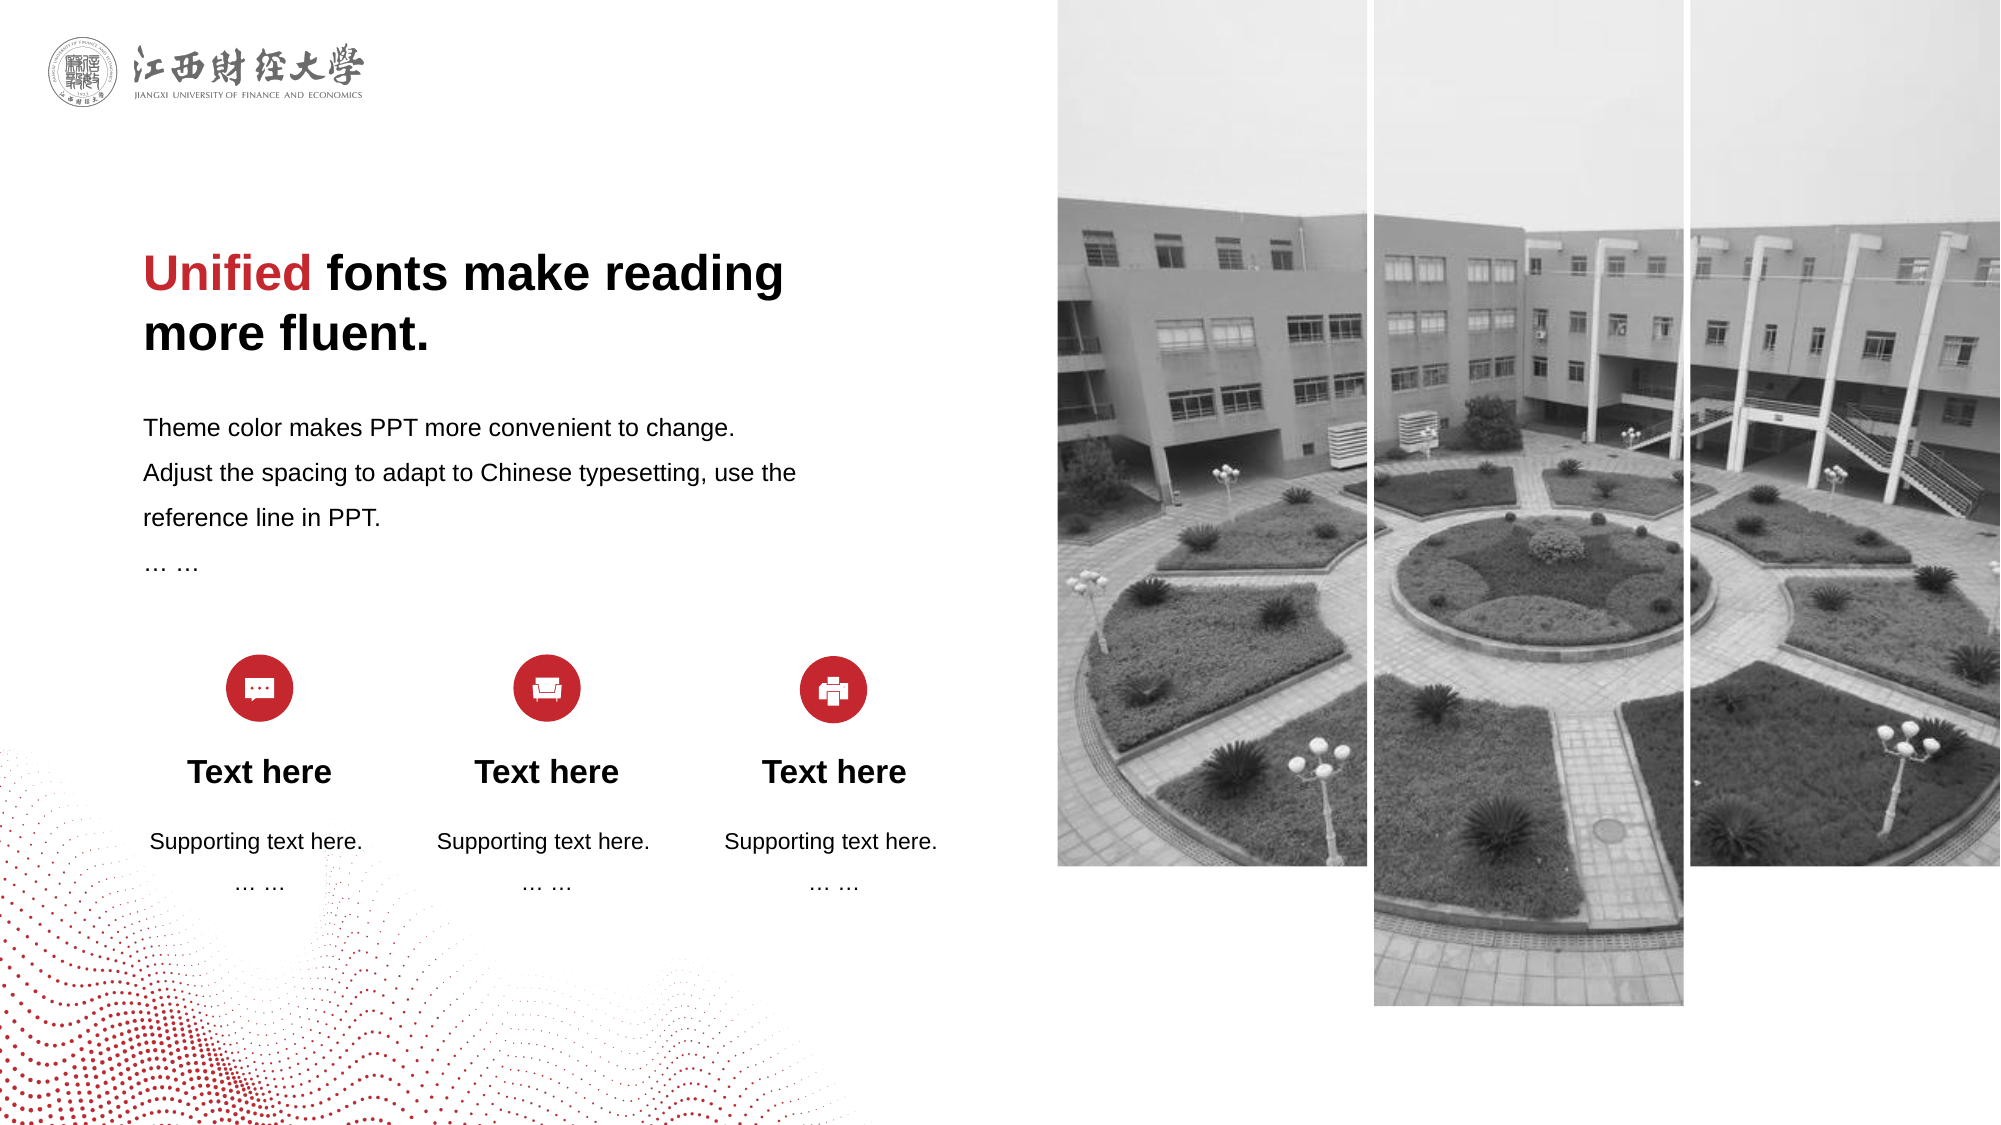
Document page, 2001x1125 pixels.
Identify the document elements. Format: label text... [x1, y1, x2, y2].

text_box Theme color makes PPT more conve nient to change. Adjust the spacing to adapt to Chinese typesetting, use the reference line in PPT. … … [128, 389, 843, 592]
text_box Unified fonts make reading more f luent. [128, 239, 843, 368]
text_box [1057, 0, 1368, 867]
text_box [78, 732, 366, 944]
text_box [653, 732, 1016, 944]
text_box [799, 656, 868, 724]
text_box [226, 654, 294, 722]
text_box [366, 732, 653, 944]
picture [0, 735, 967, 1125]
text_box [513, 654, 581, 722]
text_box [1689, 0, 2000, 867]
picture [48, 37, 364, 107]
text_box [1373, 0, 1685, 1007]
